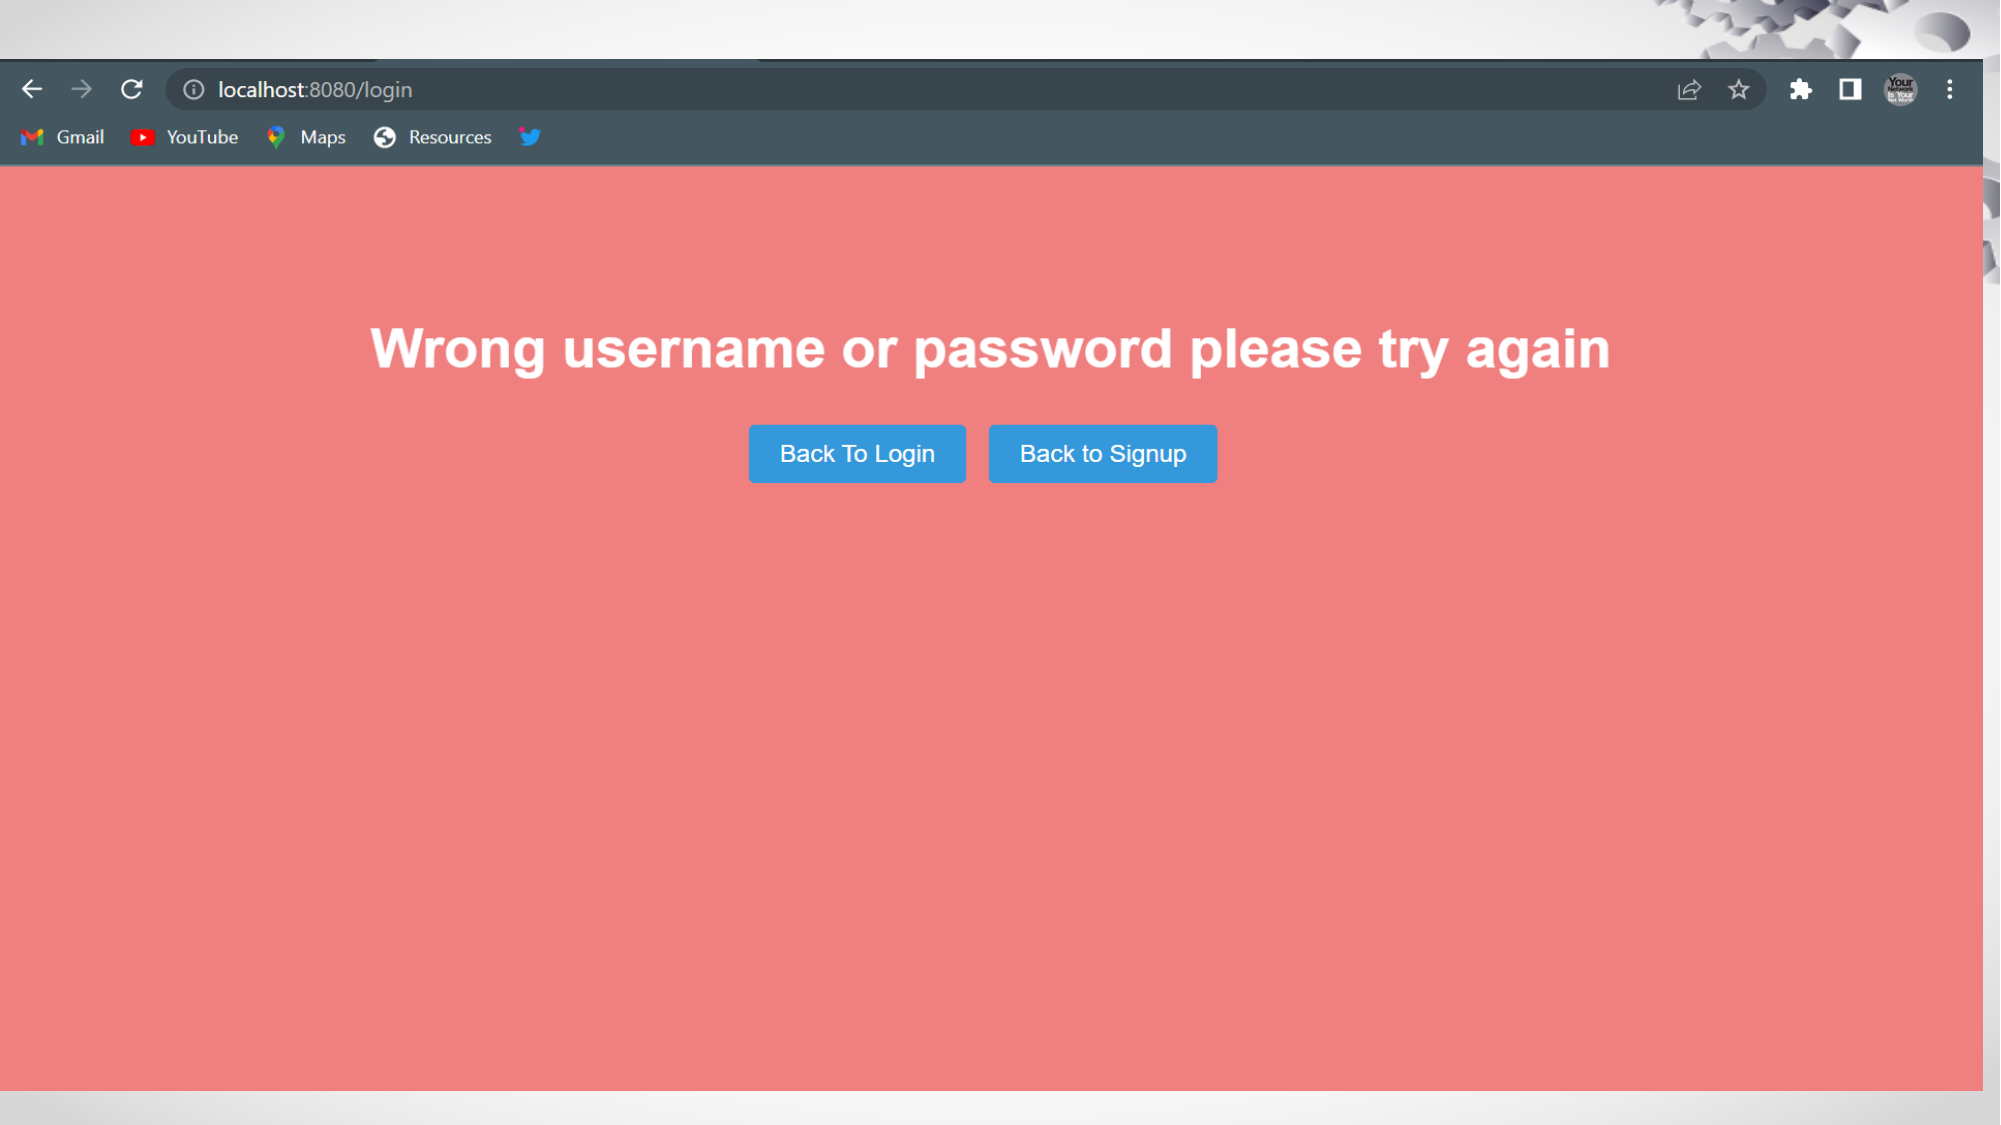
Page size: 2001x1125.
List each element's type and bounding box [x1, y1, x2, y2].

picture [0, 0, 2000, 1125]
list [0, 59, 1983, 1092]
